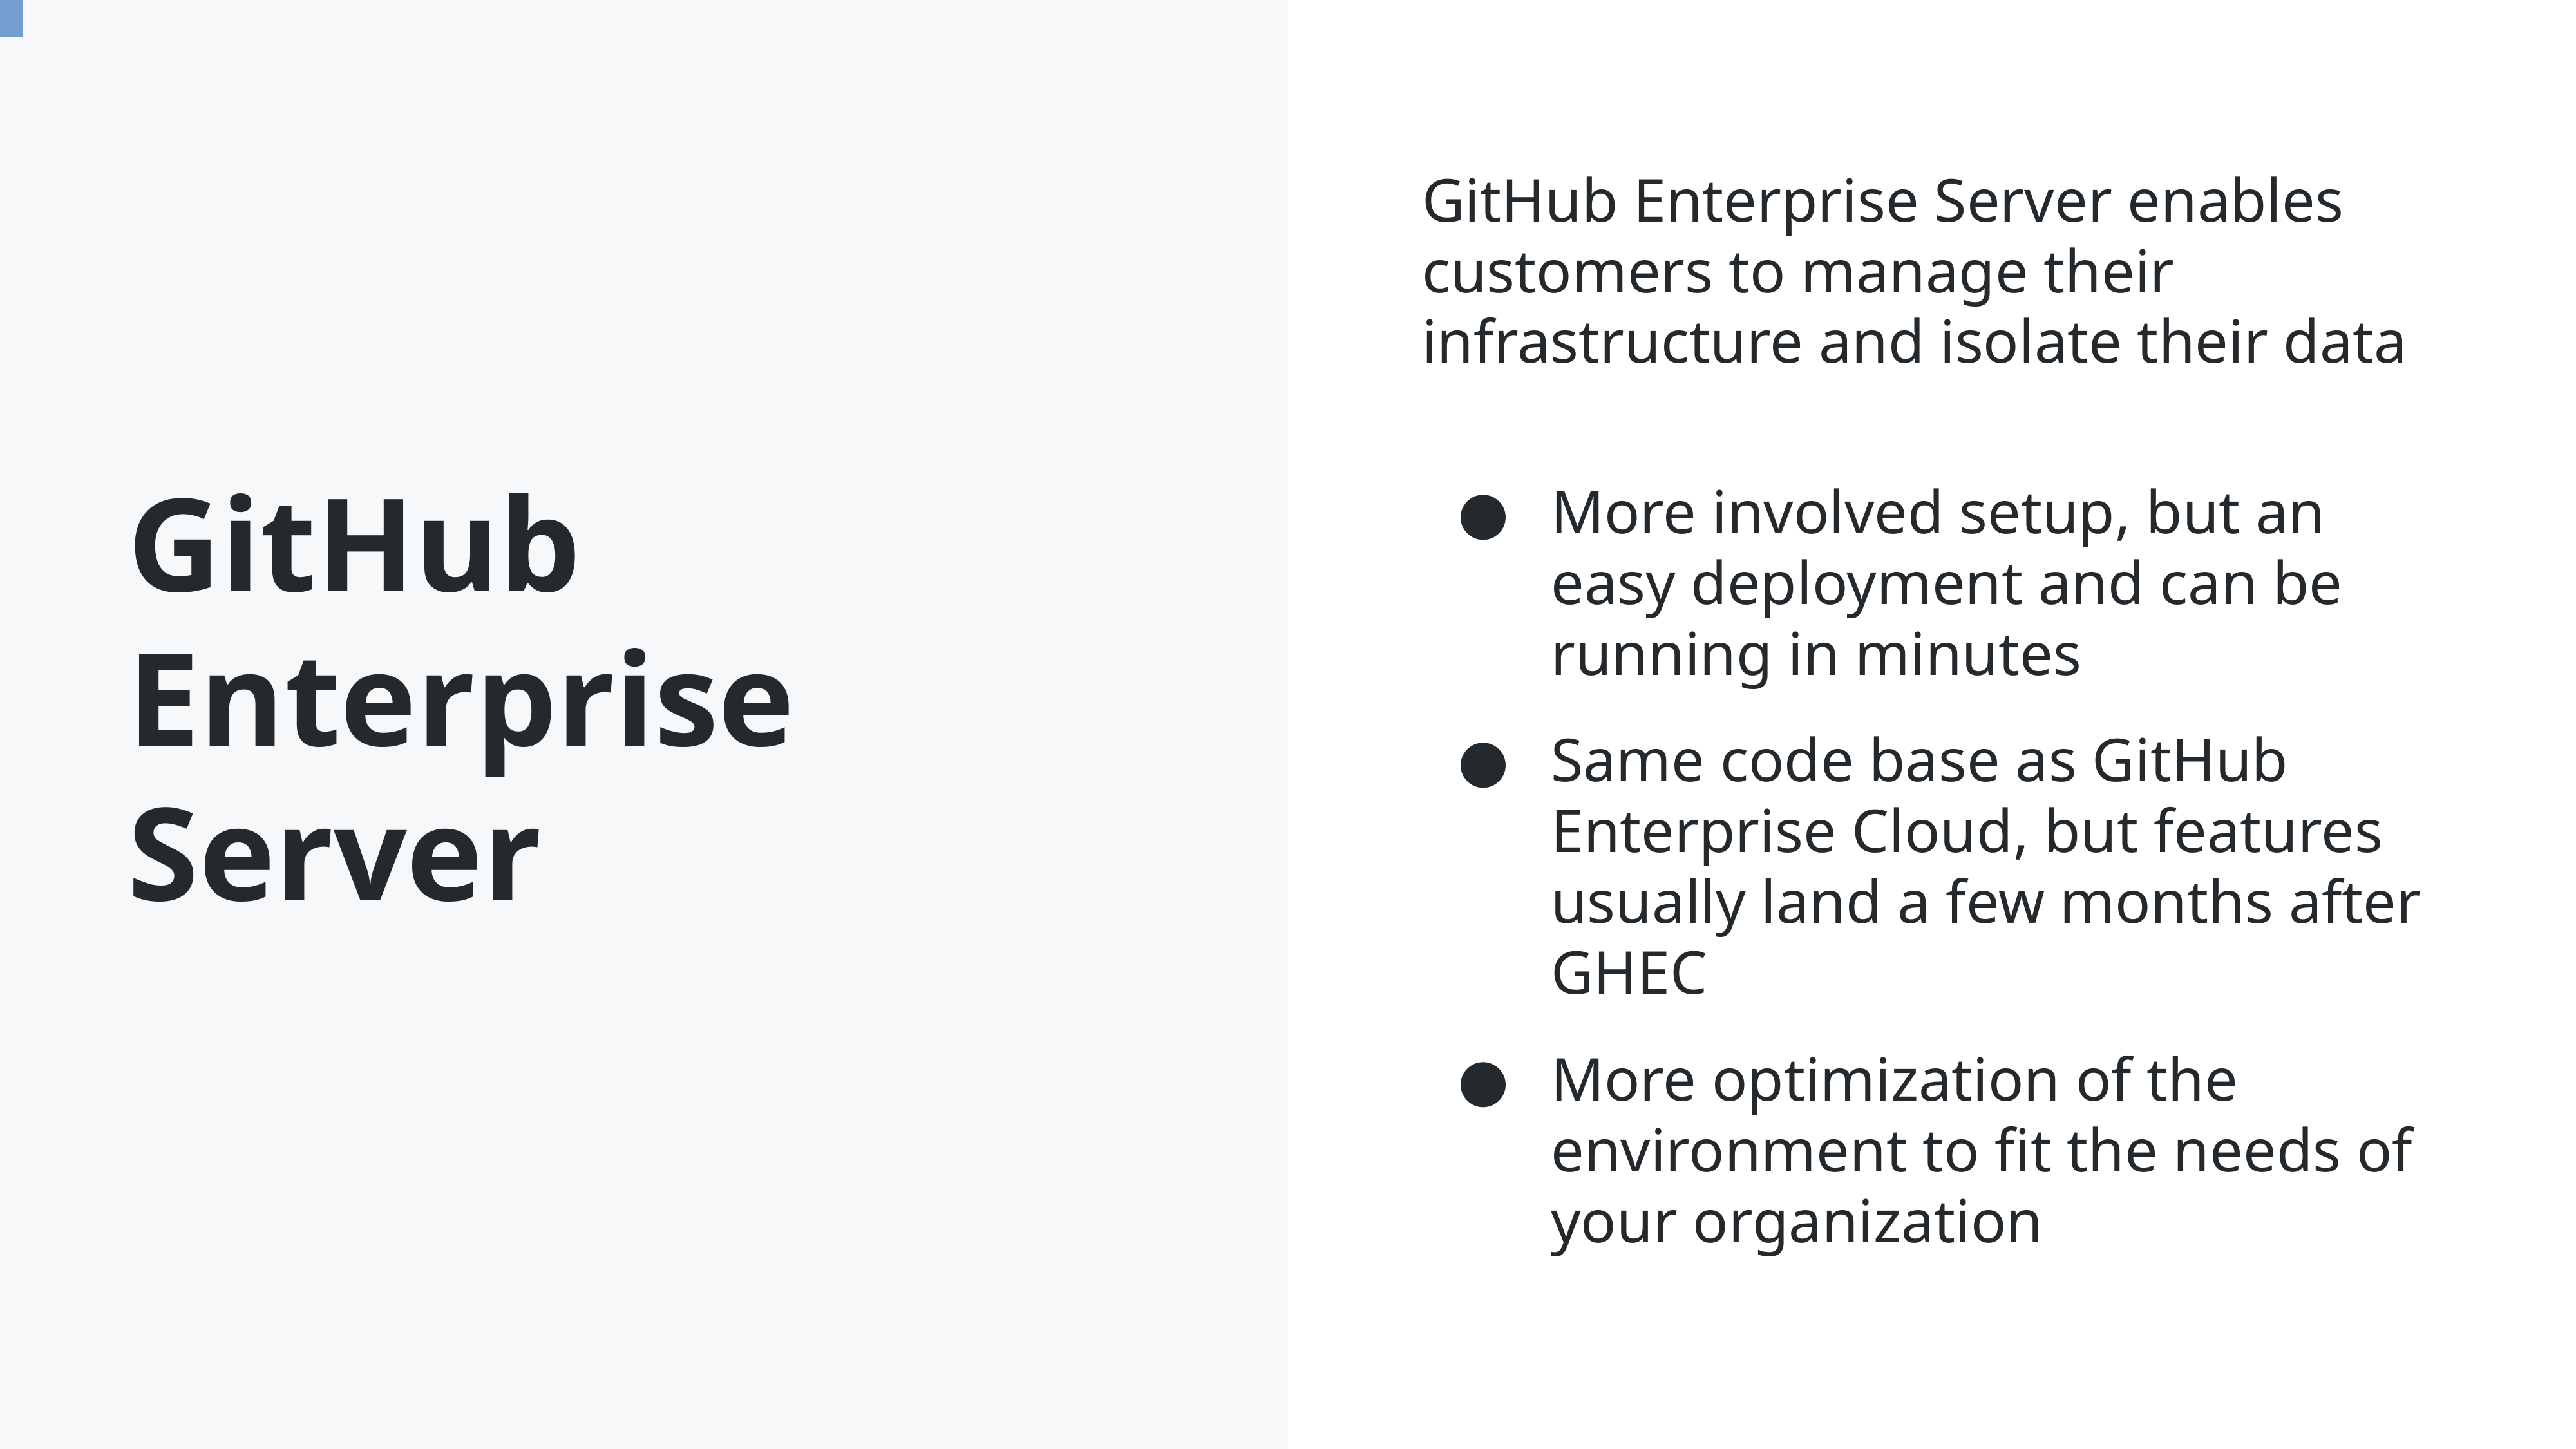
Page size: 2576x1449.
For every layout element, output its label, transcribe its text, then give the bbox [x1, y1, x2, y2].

list GitHub Enterprise Server enables customers to manage their infrastructure and isolate their data More involved setup, but an easy deployment and can be running in minutes Same code base as GitHub Enterprise Cloud, but features usually land a few months after GHEC More optimization of the environment to fit the needs of your organization [1416, 64, 2471, 1353]
title GitHub Enterprise Server [122, 50, 1203, 1339]
